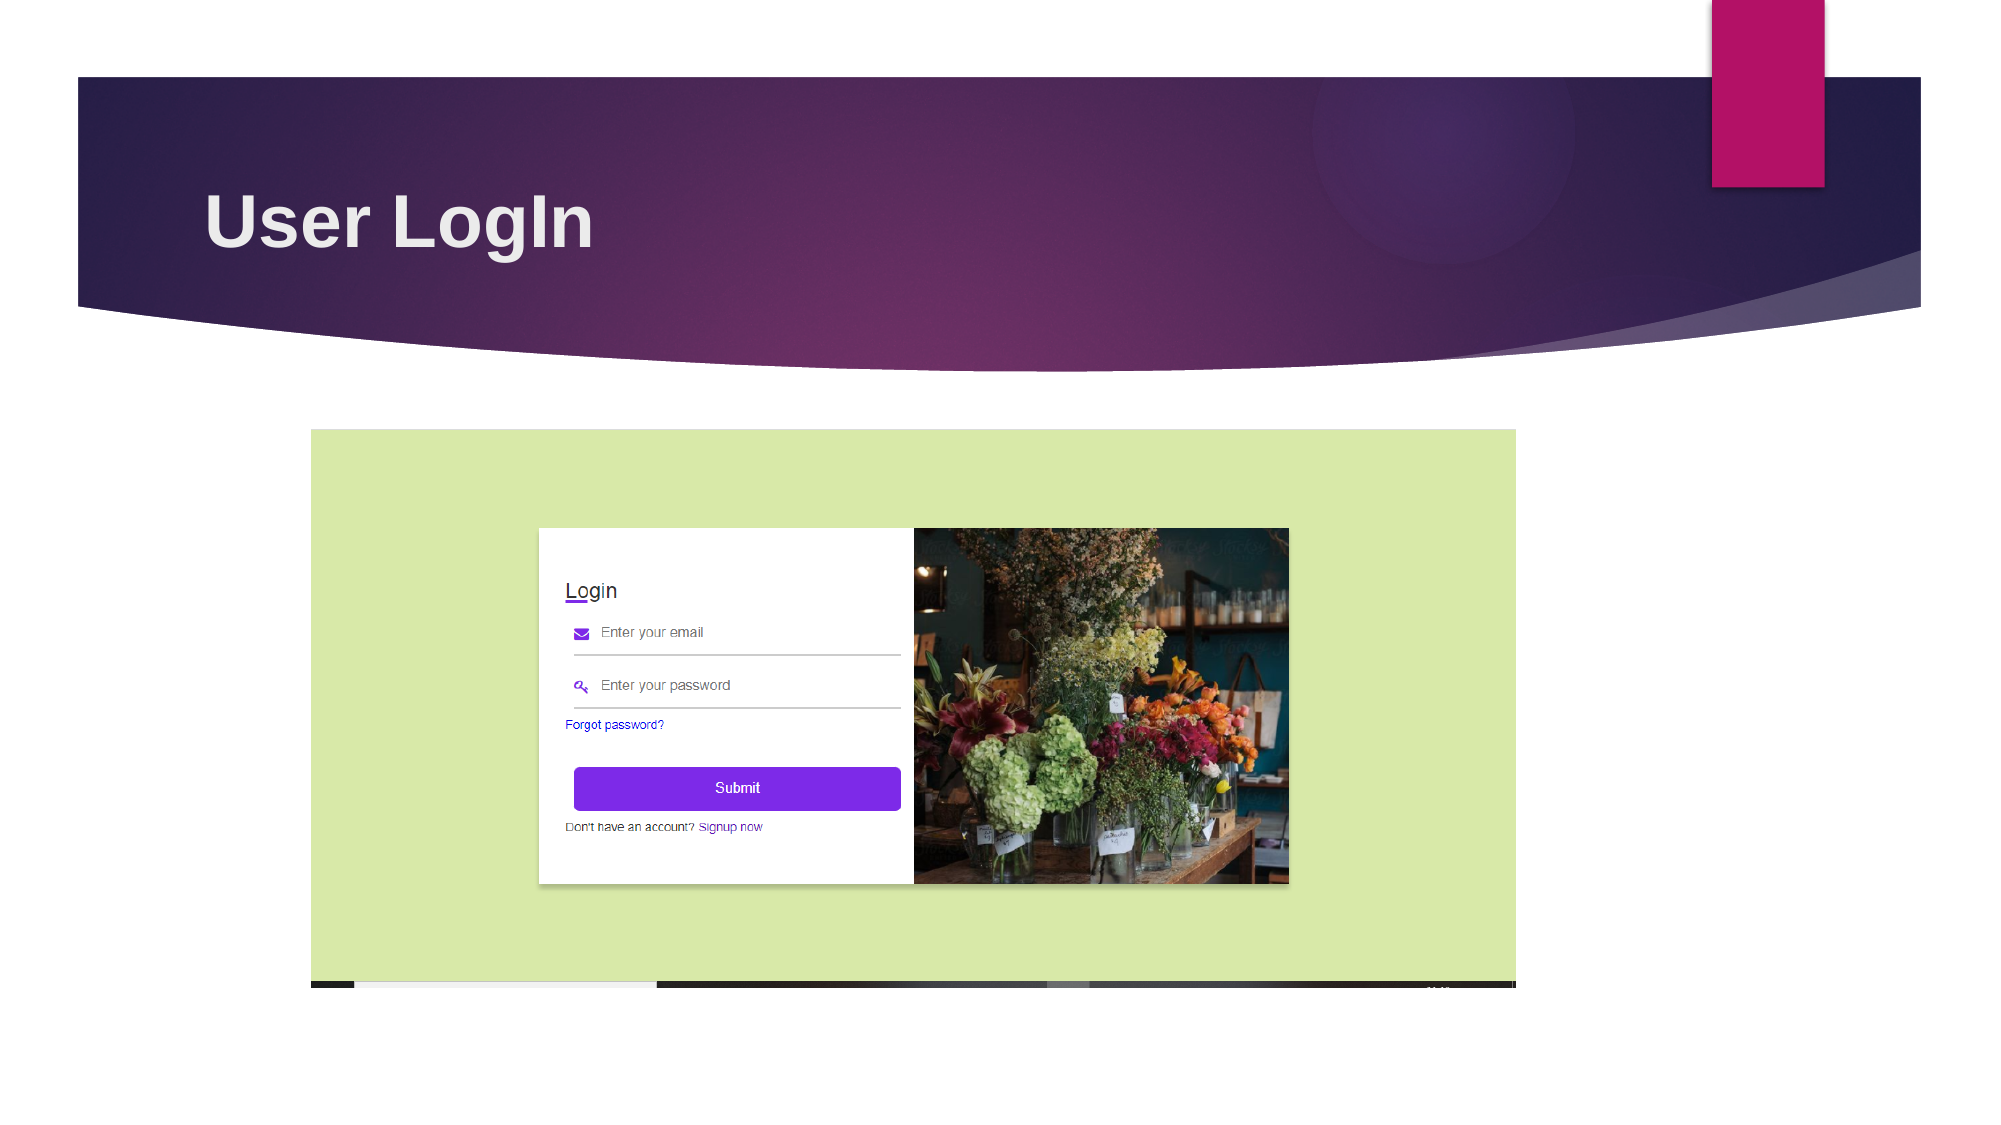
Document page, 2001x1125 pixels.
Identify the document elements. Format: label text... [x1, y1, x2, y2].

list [311, 426, 1516, 988]
title User LogIn [189, 159, 1627, 276]
